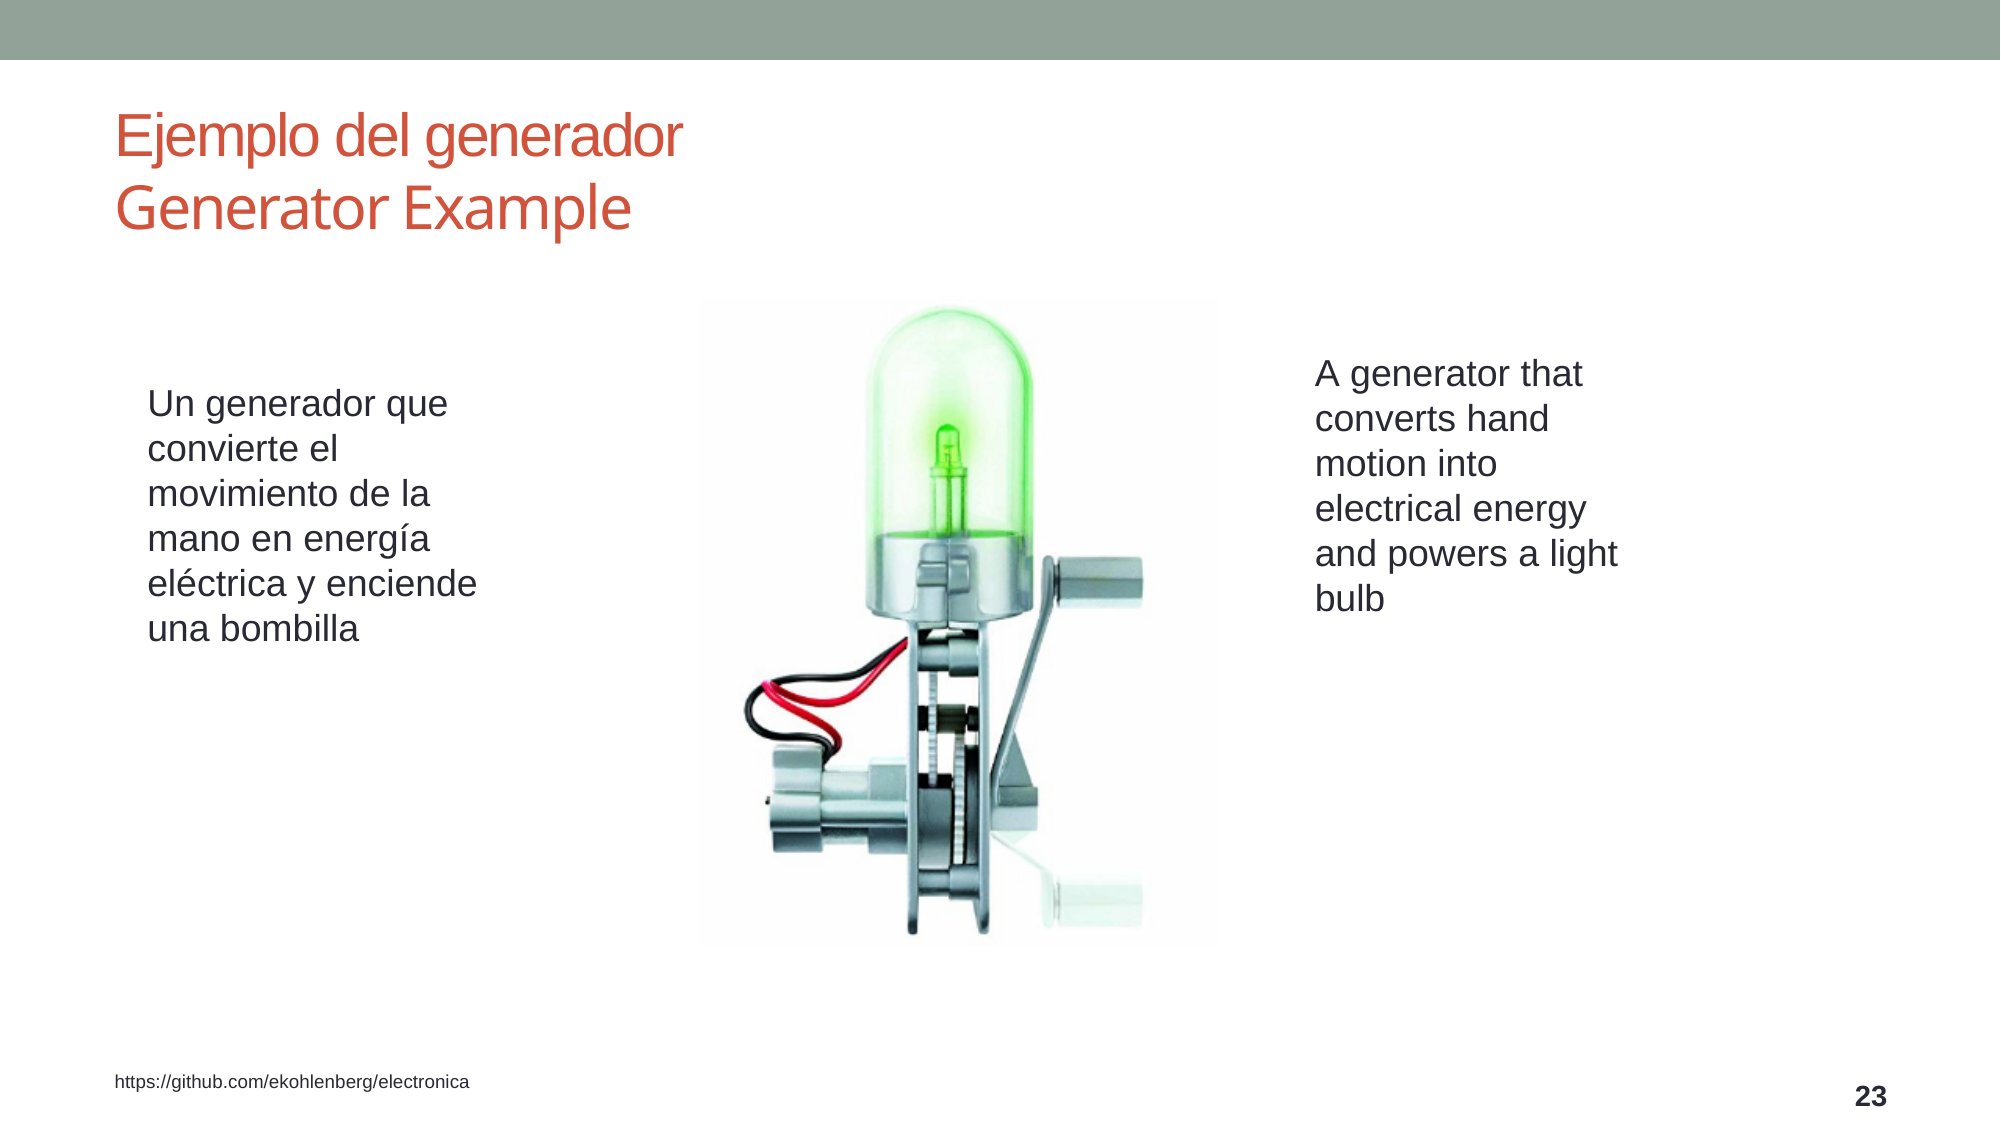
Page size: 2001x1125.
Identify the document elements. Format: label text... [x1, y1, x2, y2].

text_box A generator that converts hand motion into electrical energy and powers a light bulb [1299, 341, 1642, 626]
title Ejemplo del generador Generator Example [99, 87, 1900, 250]
text_box Un generador que convierte el movimiento de la mano en energía eléctrica y enciende una bombilla [132, 371, 513, 656]
slide_number 23 [1585, 1068, 1903, 1123]
picture [699, 299, 1218, 947]
